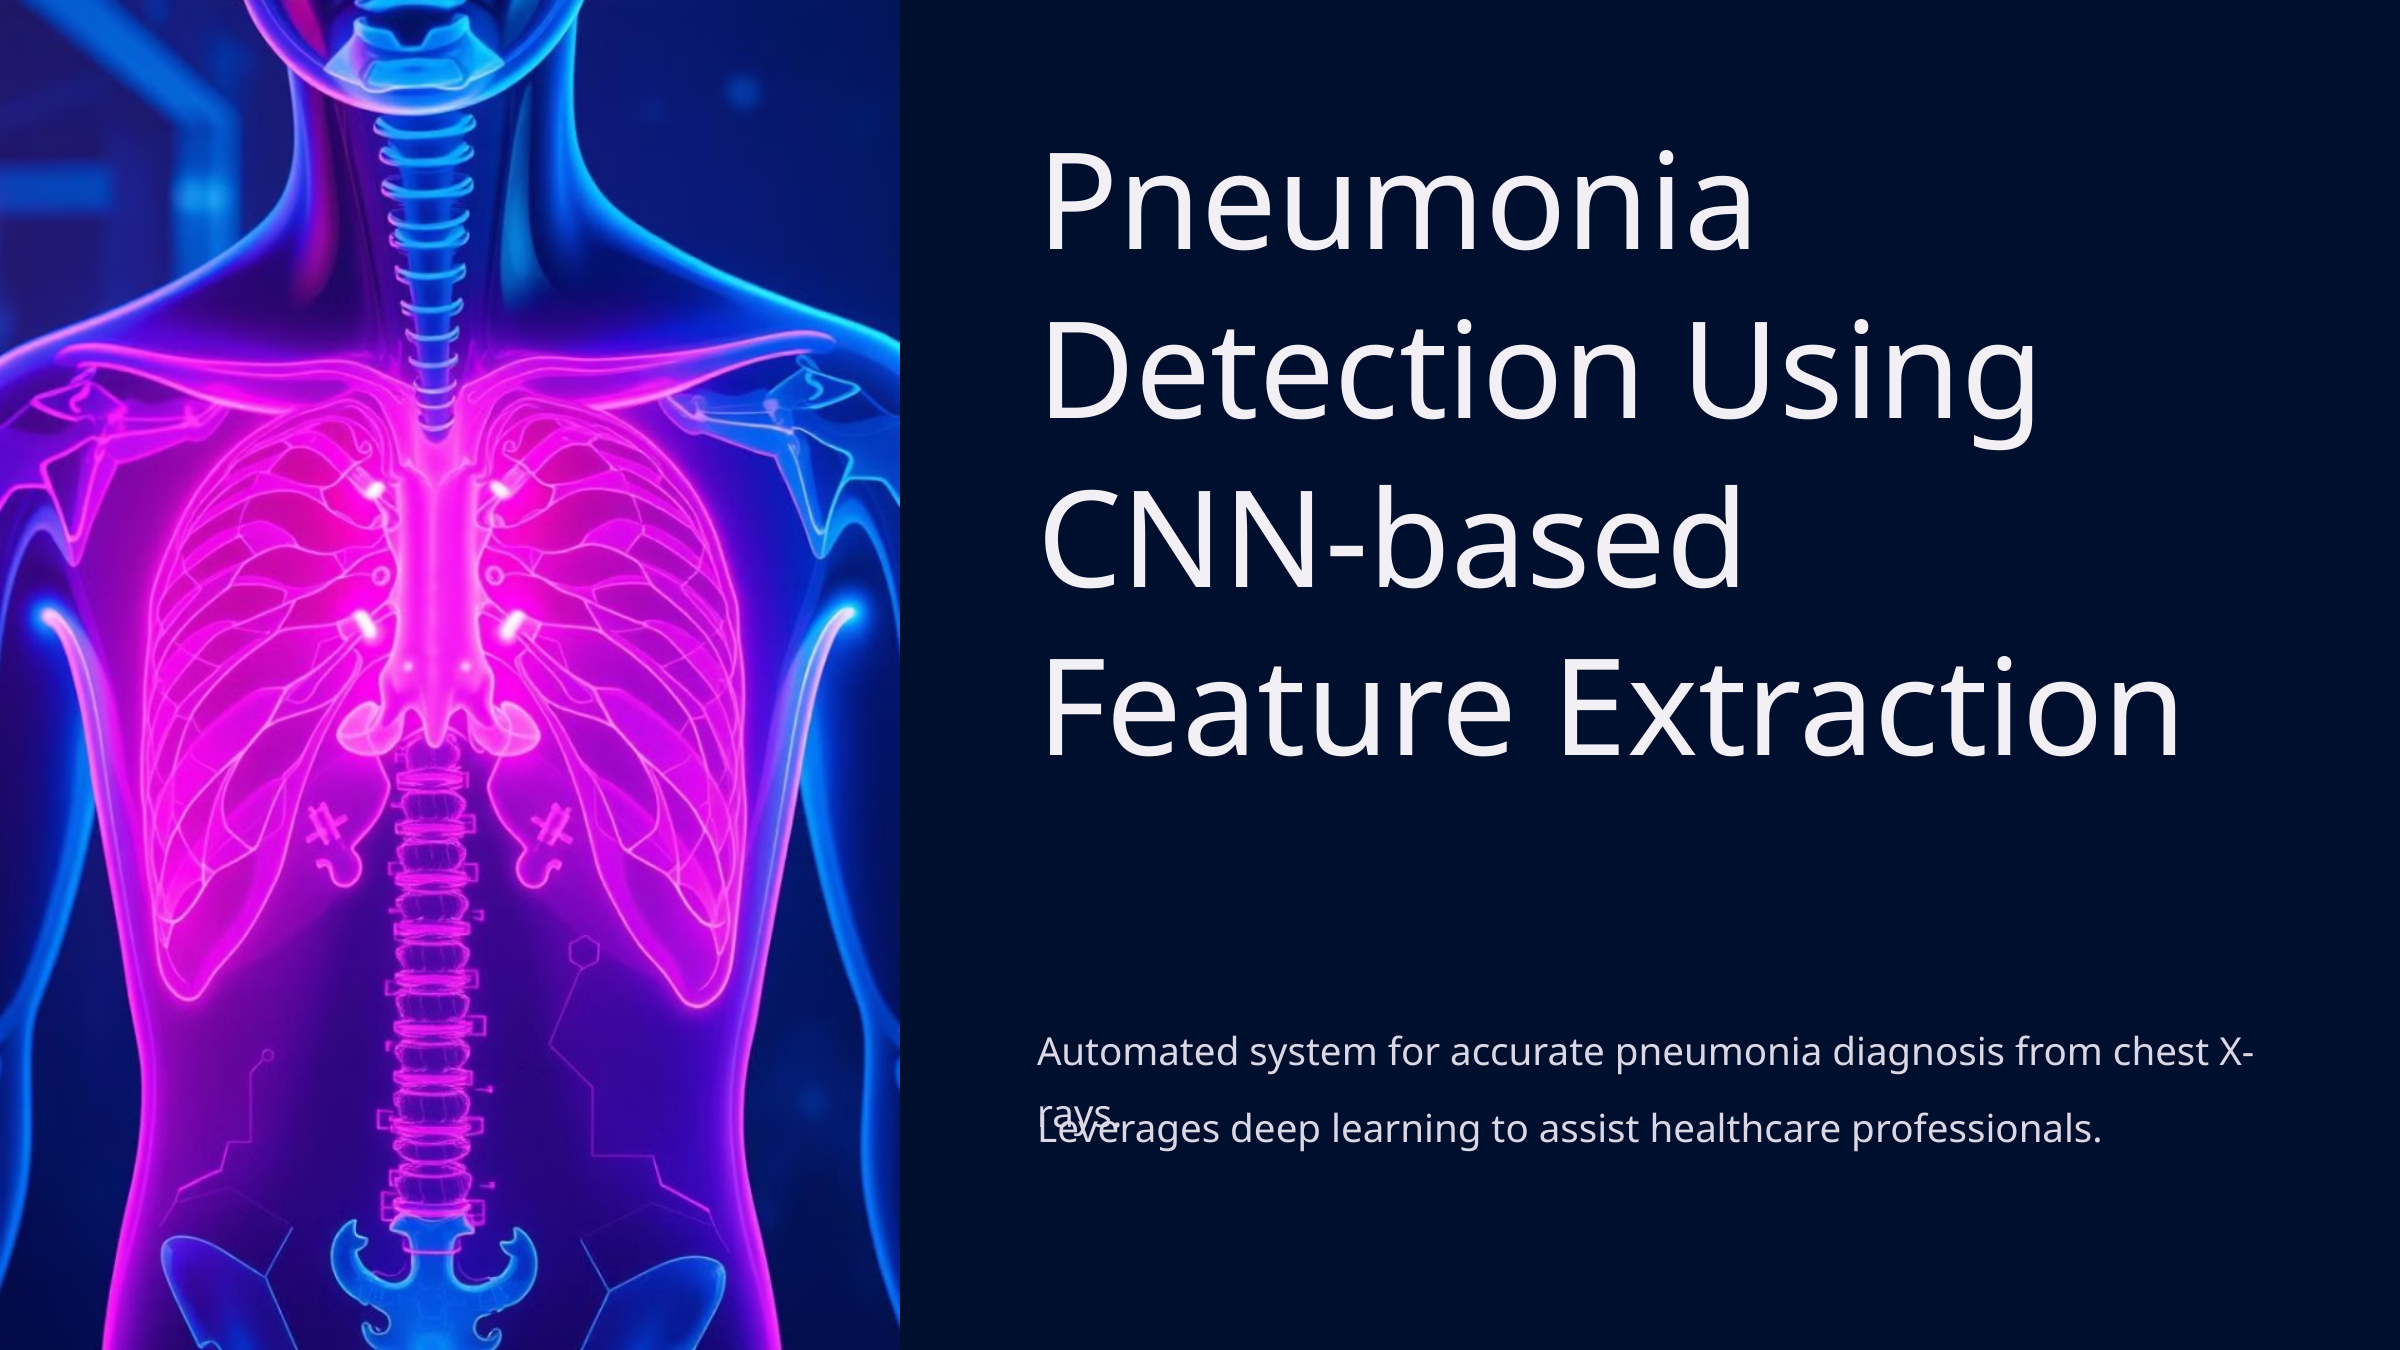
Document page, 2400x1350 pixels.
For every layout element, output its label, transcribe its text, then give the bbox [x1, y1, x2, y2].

text_box Leverages deep learning to assist healthcare professionals. [1037, 1087, 2263, 1151]
text_box Automated system for accurate pneumonia diagnosis from chest X-rays. [1037, 1010, 2263, 1087]
text_box Pneumonia Detection Using CNN-based Feature Extraction [1037, 107, 2263, 952]
picture [0, 0, 900, 1350]
